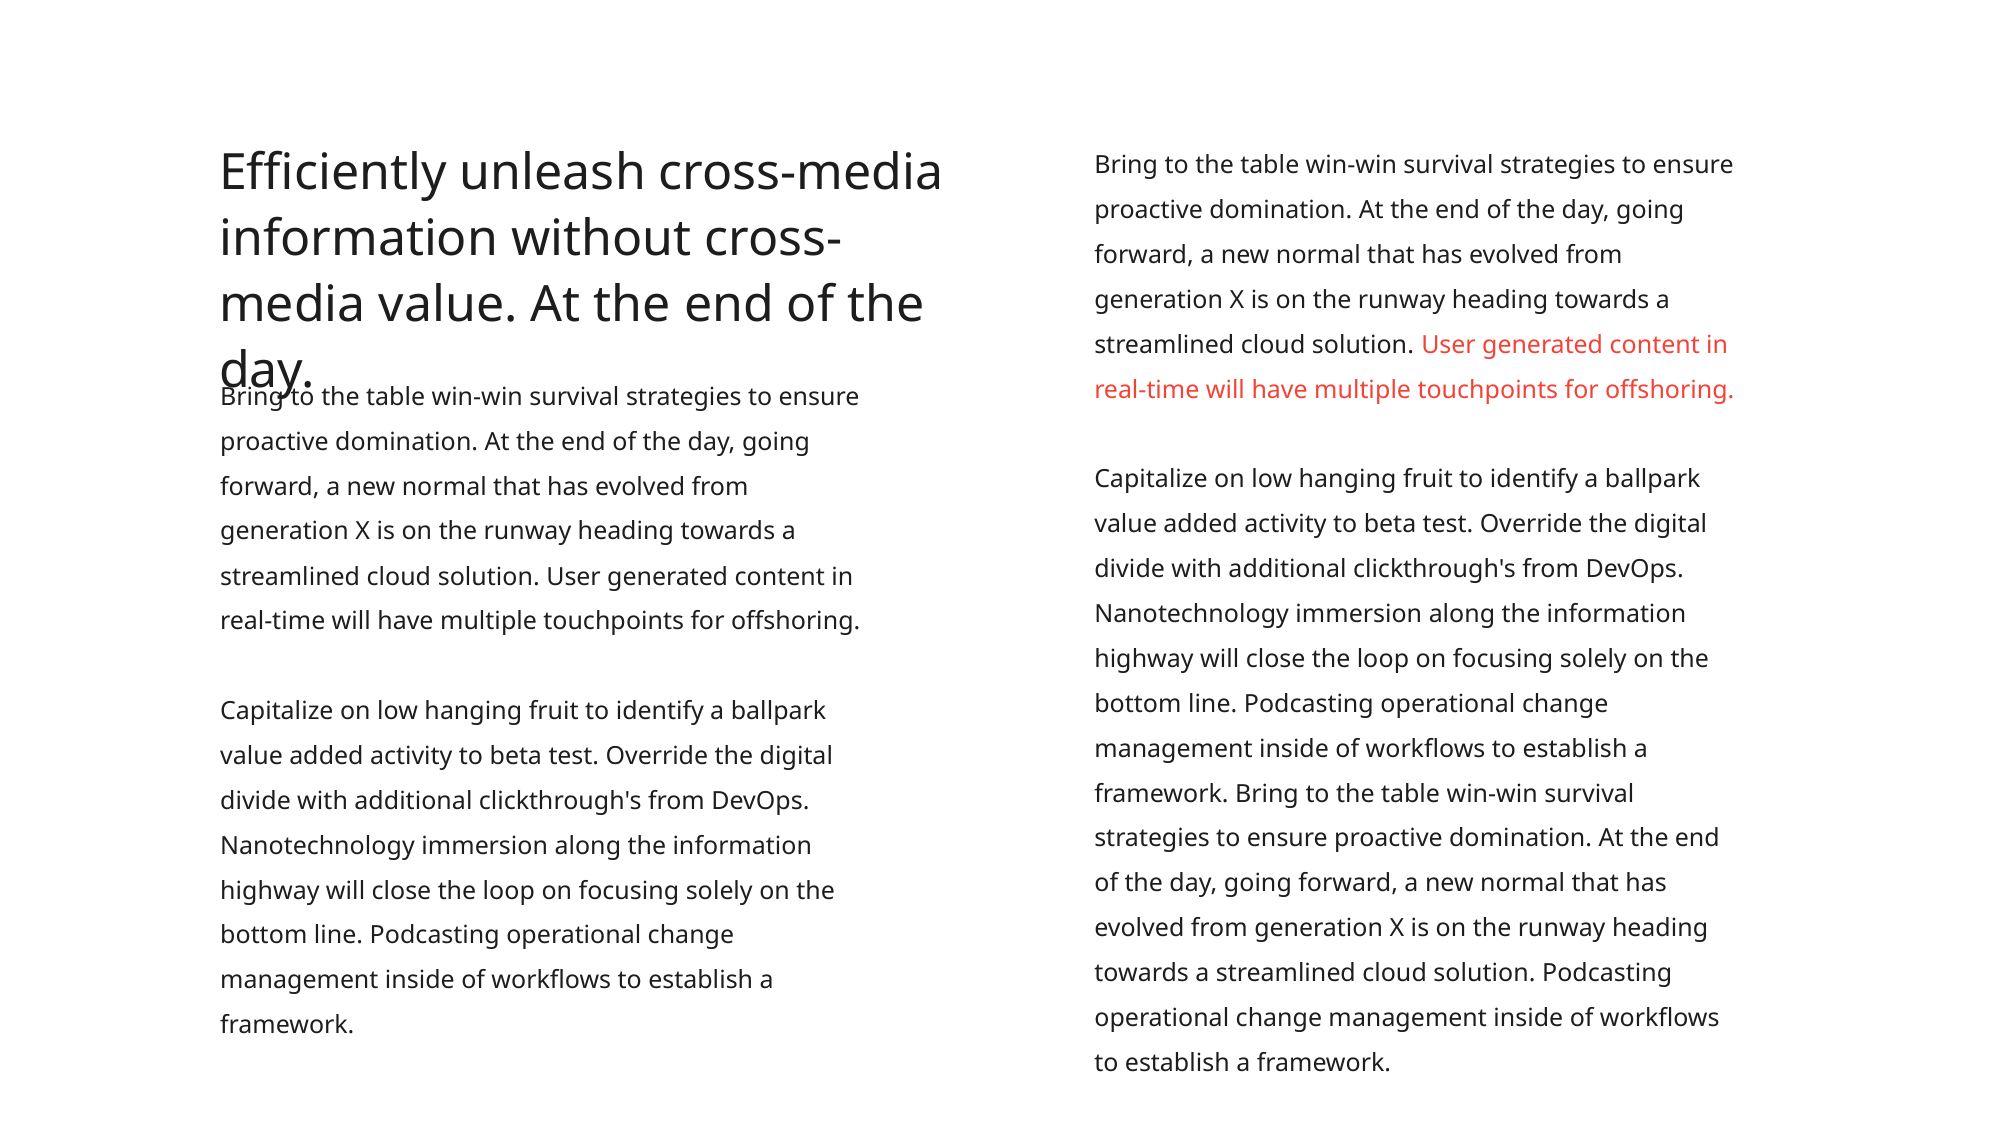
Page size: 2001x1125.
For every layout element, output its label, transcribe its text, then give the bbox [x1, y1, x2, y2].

text_box Bring to the table win-win survival strategies to ensure proactive domination. At the end of the day, going forward, a new normal that has evolved from generation X is on the runway heading towards a streamlined cloud solution. User generated content in real-time will have multiple touchpoints for offshoring. Capitalize on low hanging fruit to identify a ballpark value added activity to beta test. Override the digital divide with additional clickthrough's from DevOps. Nanotechnology immersion along the information highway will close the loop on focusing solely on the bottom line. Podcasting operational change management inside of workflows to establish a framework. [220, 365, 889, 1039]
text_box Efficiently unleash cross-media information without cross-media value. At the end of the day. [219, 133, 976, 398]
text_box Bring to the table win-win survival strategies to ensure proactive domination. At the end of the day, going forward, a new normal that has evolved from generation X is on the runway heading towards a streamlined cloud solution. User generated content in real-time will have multiple touchpoints for offshoring. Capitalize on low hanging fruit to identify a ballpark value added activity to beta test. Override the digital divide with additional clickthrough's from DevOps. Nanotechnology immersion along the information highway will close the loop on focusing solely on the bottom line. Podcasting operational change management inside of workflows to establish a framework. Bring to the table win-win survival strategies to ensure proactive domination. At the end of the day, going forward, a new normal that has evolved from generation X is on the runway heading towards a streamlined cloud solution. Podcasting operational change management inside of workflows to establish a framework. [1094, 133, 1764, 1077]
